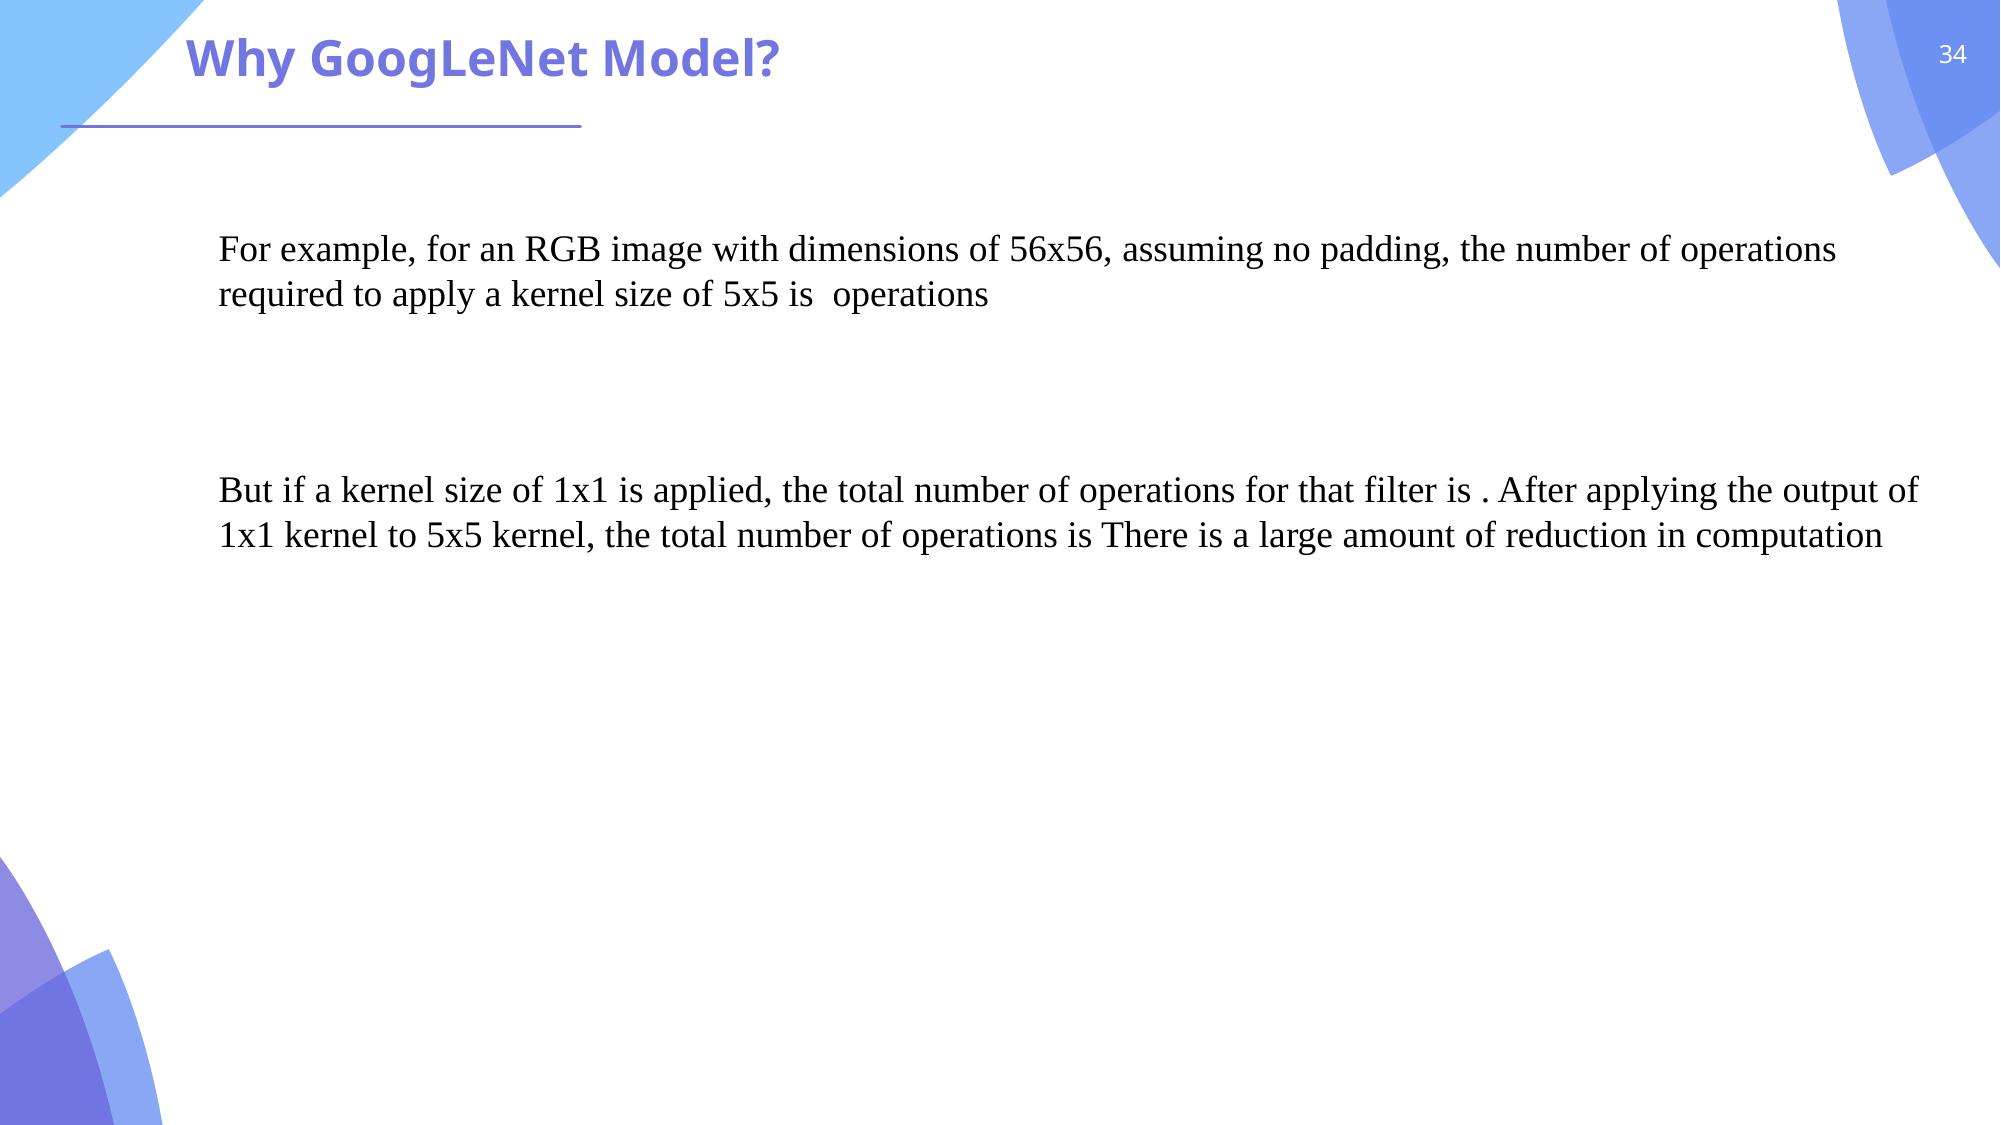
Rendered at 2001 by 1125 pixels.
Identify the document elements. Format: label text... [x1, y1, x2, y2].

text_box [0, 0, 204, 198]
text_box Why GoogLeNet Model? [172, 19, 1968, 94]
